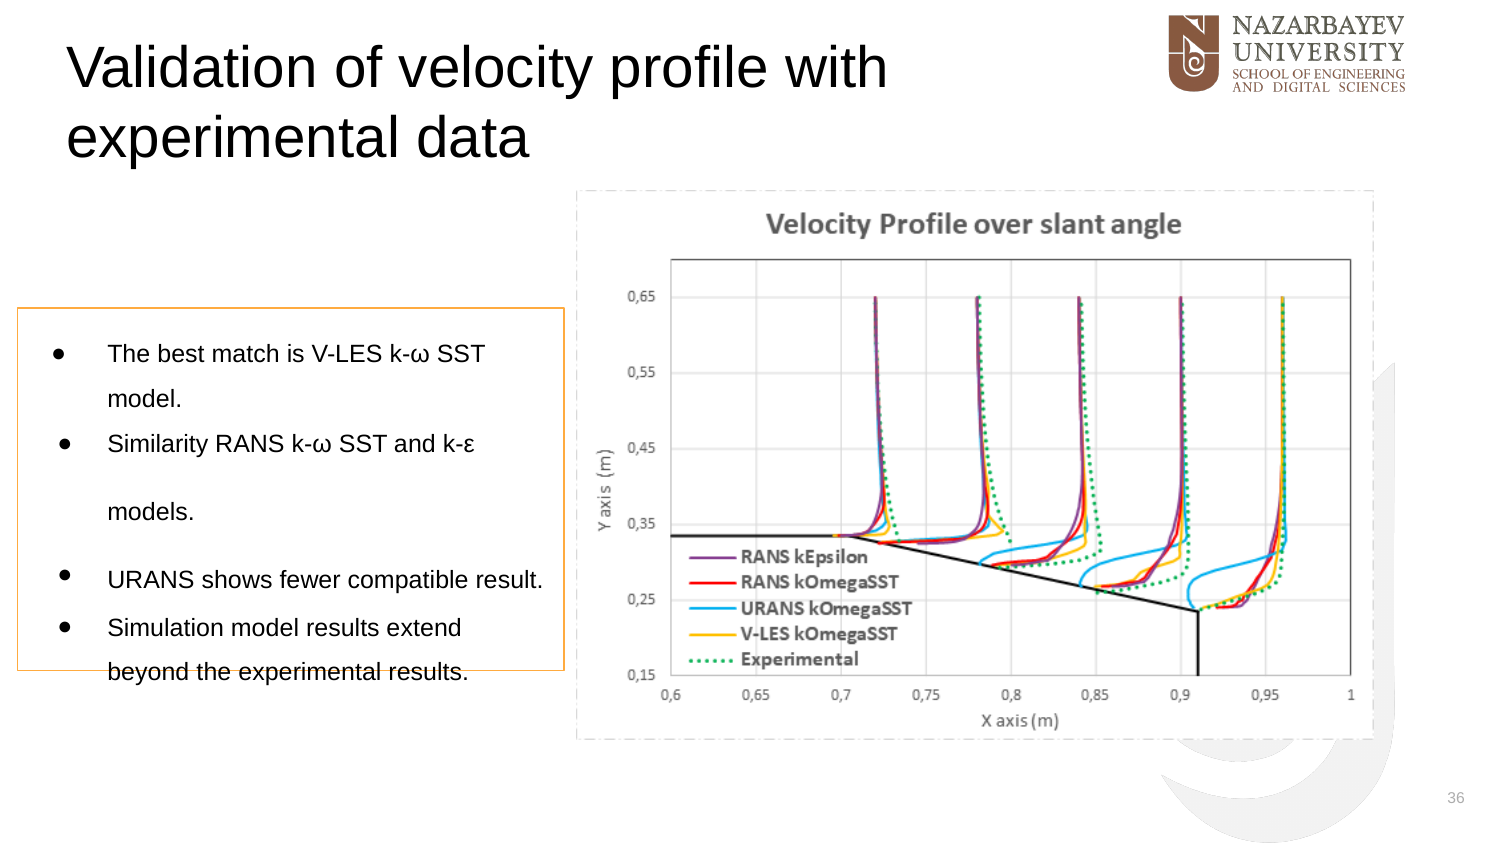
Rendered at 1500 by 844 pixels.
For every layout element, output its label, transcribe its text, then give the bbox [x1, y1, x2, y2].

list The best match is V-LES k-ω SST model. Similarity RANS k-ω SST and k-ε models. URANS shows fewer compatible result. Simulation model results extend beyond the experimental results. [17, 307, 565, 671]
picture [576, 189, 1476, 844]
picture [1166, 11, 1406, 95]
slide_number 36 [1389, 764, 1480, 830]
title Validation of velocity profile with experimental data [51, 14, 1048, 166]
